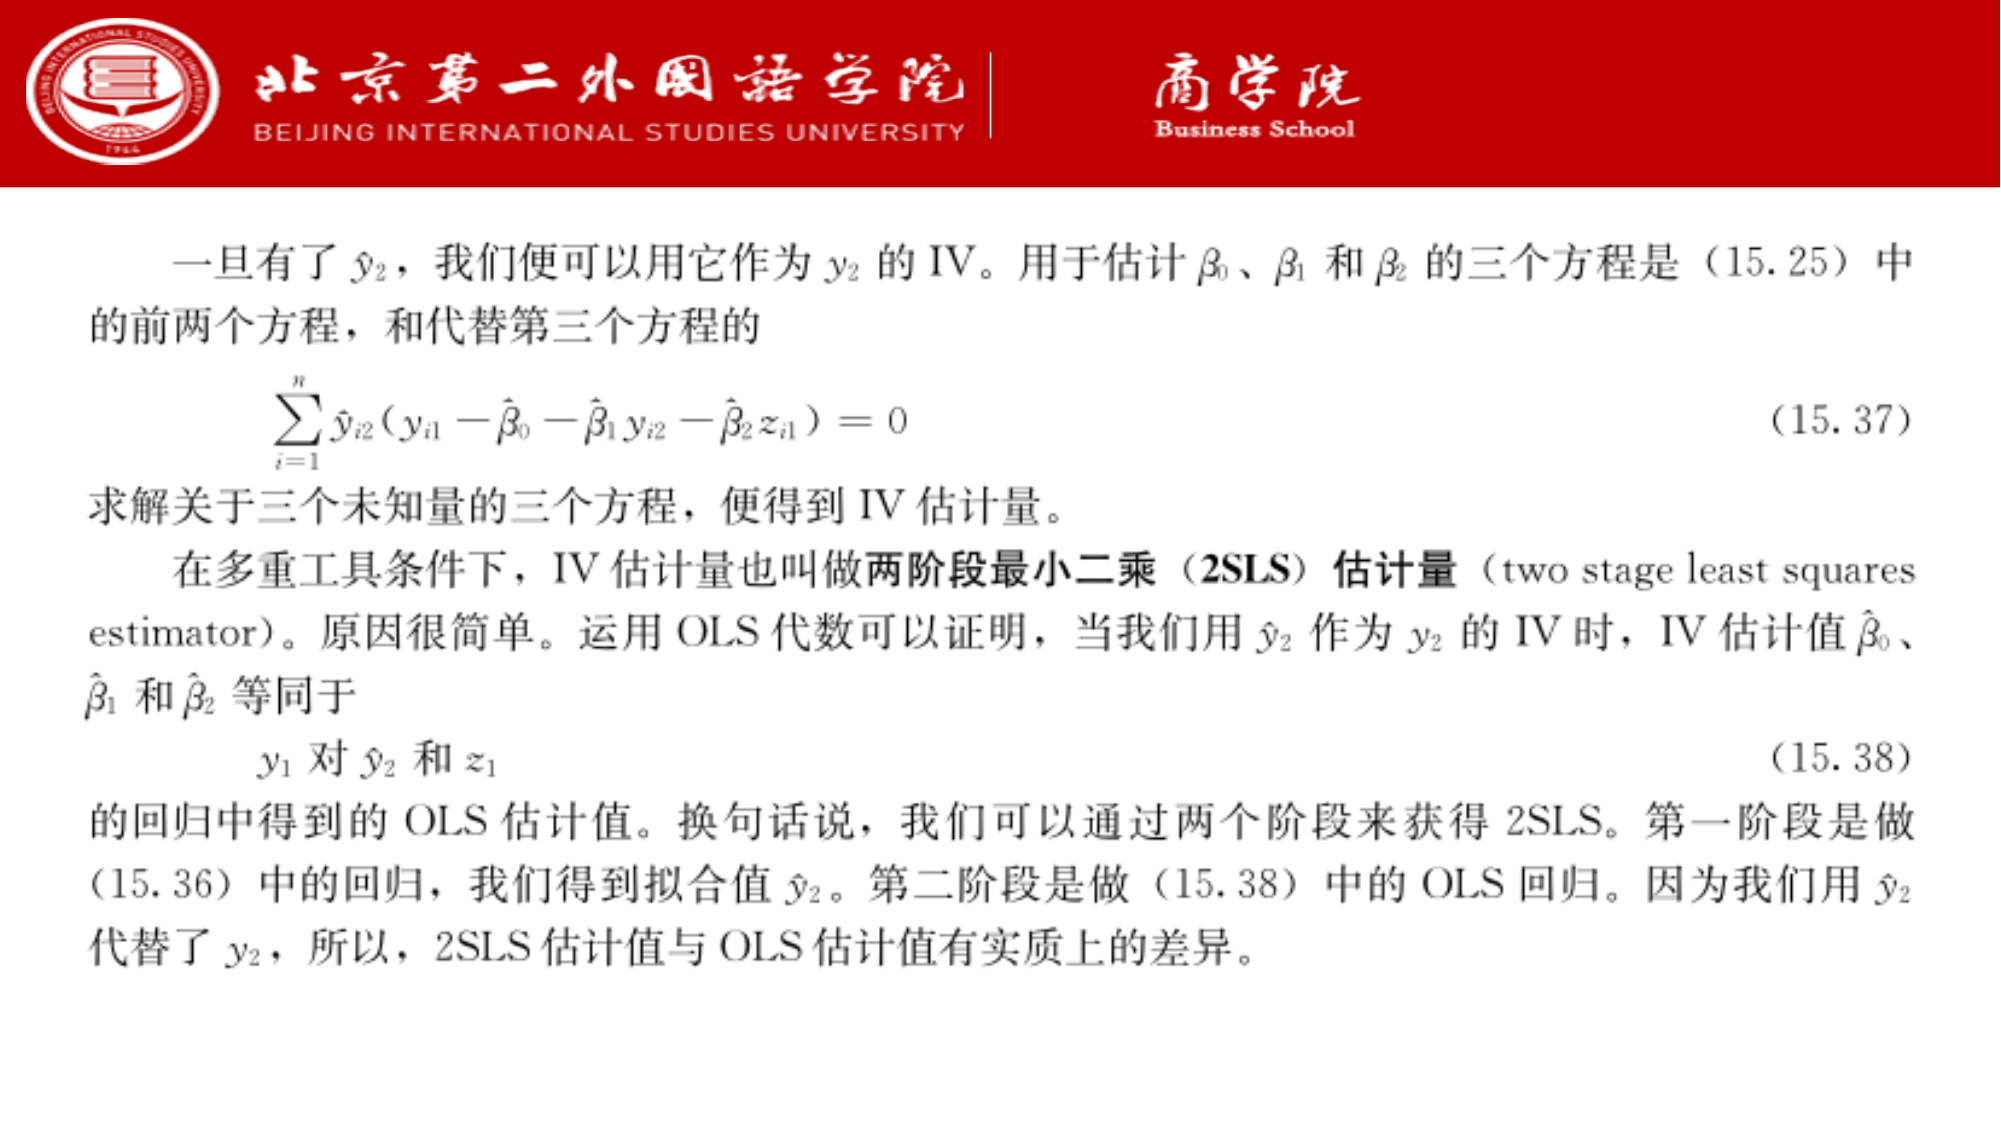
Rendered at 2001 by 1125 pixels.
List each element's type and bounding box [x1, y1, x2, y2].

picture [51, 219, 1948, 988]
picture [26, 18, 1693, 165]
